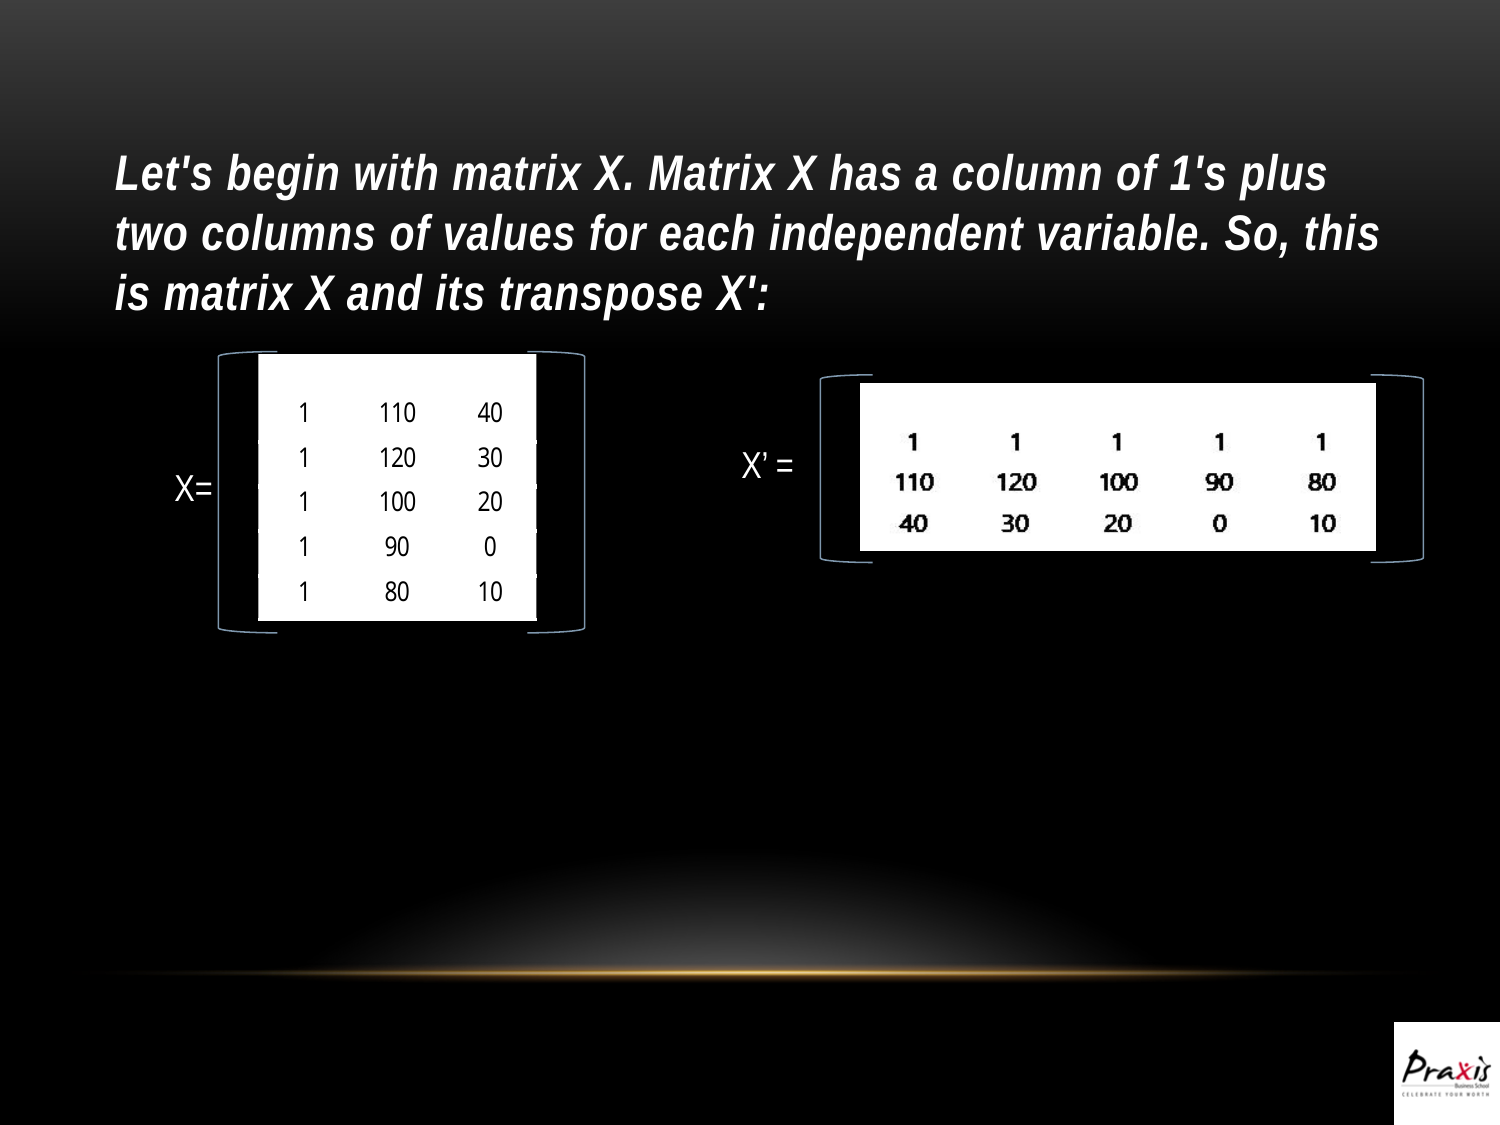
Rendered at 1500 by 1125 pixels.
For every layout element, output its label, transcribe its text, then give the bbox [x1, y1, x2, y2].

text_box X= [159, 456, 217, 516]
text_box [217, 350, 278, 634]
title Let's begin with matrix X. Matrix X has a column of 1's plus two columns of values for each independent variable. So, this is matrix X and its transpose X': [99, 117, 1400, 329]
text_box [527, 350, 586, 634]
text_box X’ = [726, 433, 819, 494]
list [256, 352, 538, 622]
picture [0, 0, 1500, 1125]
text_box [1370, 374, 1425, 564]
text_box [819, 374, 873, 564]
